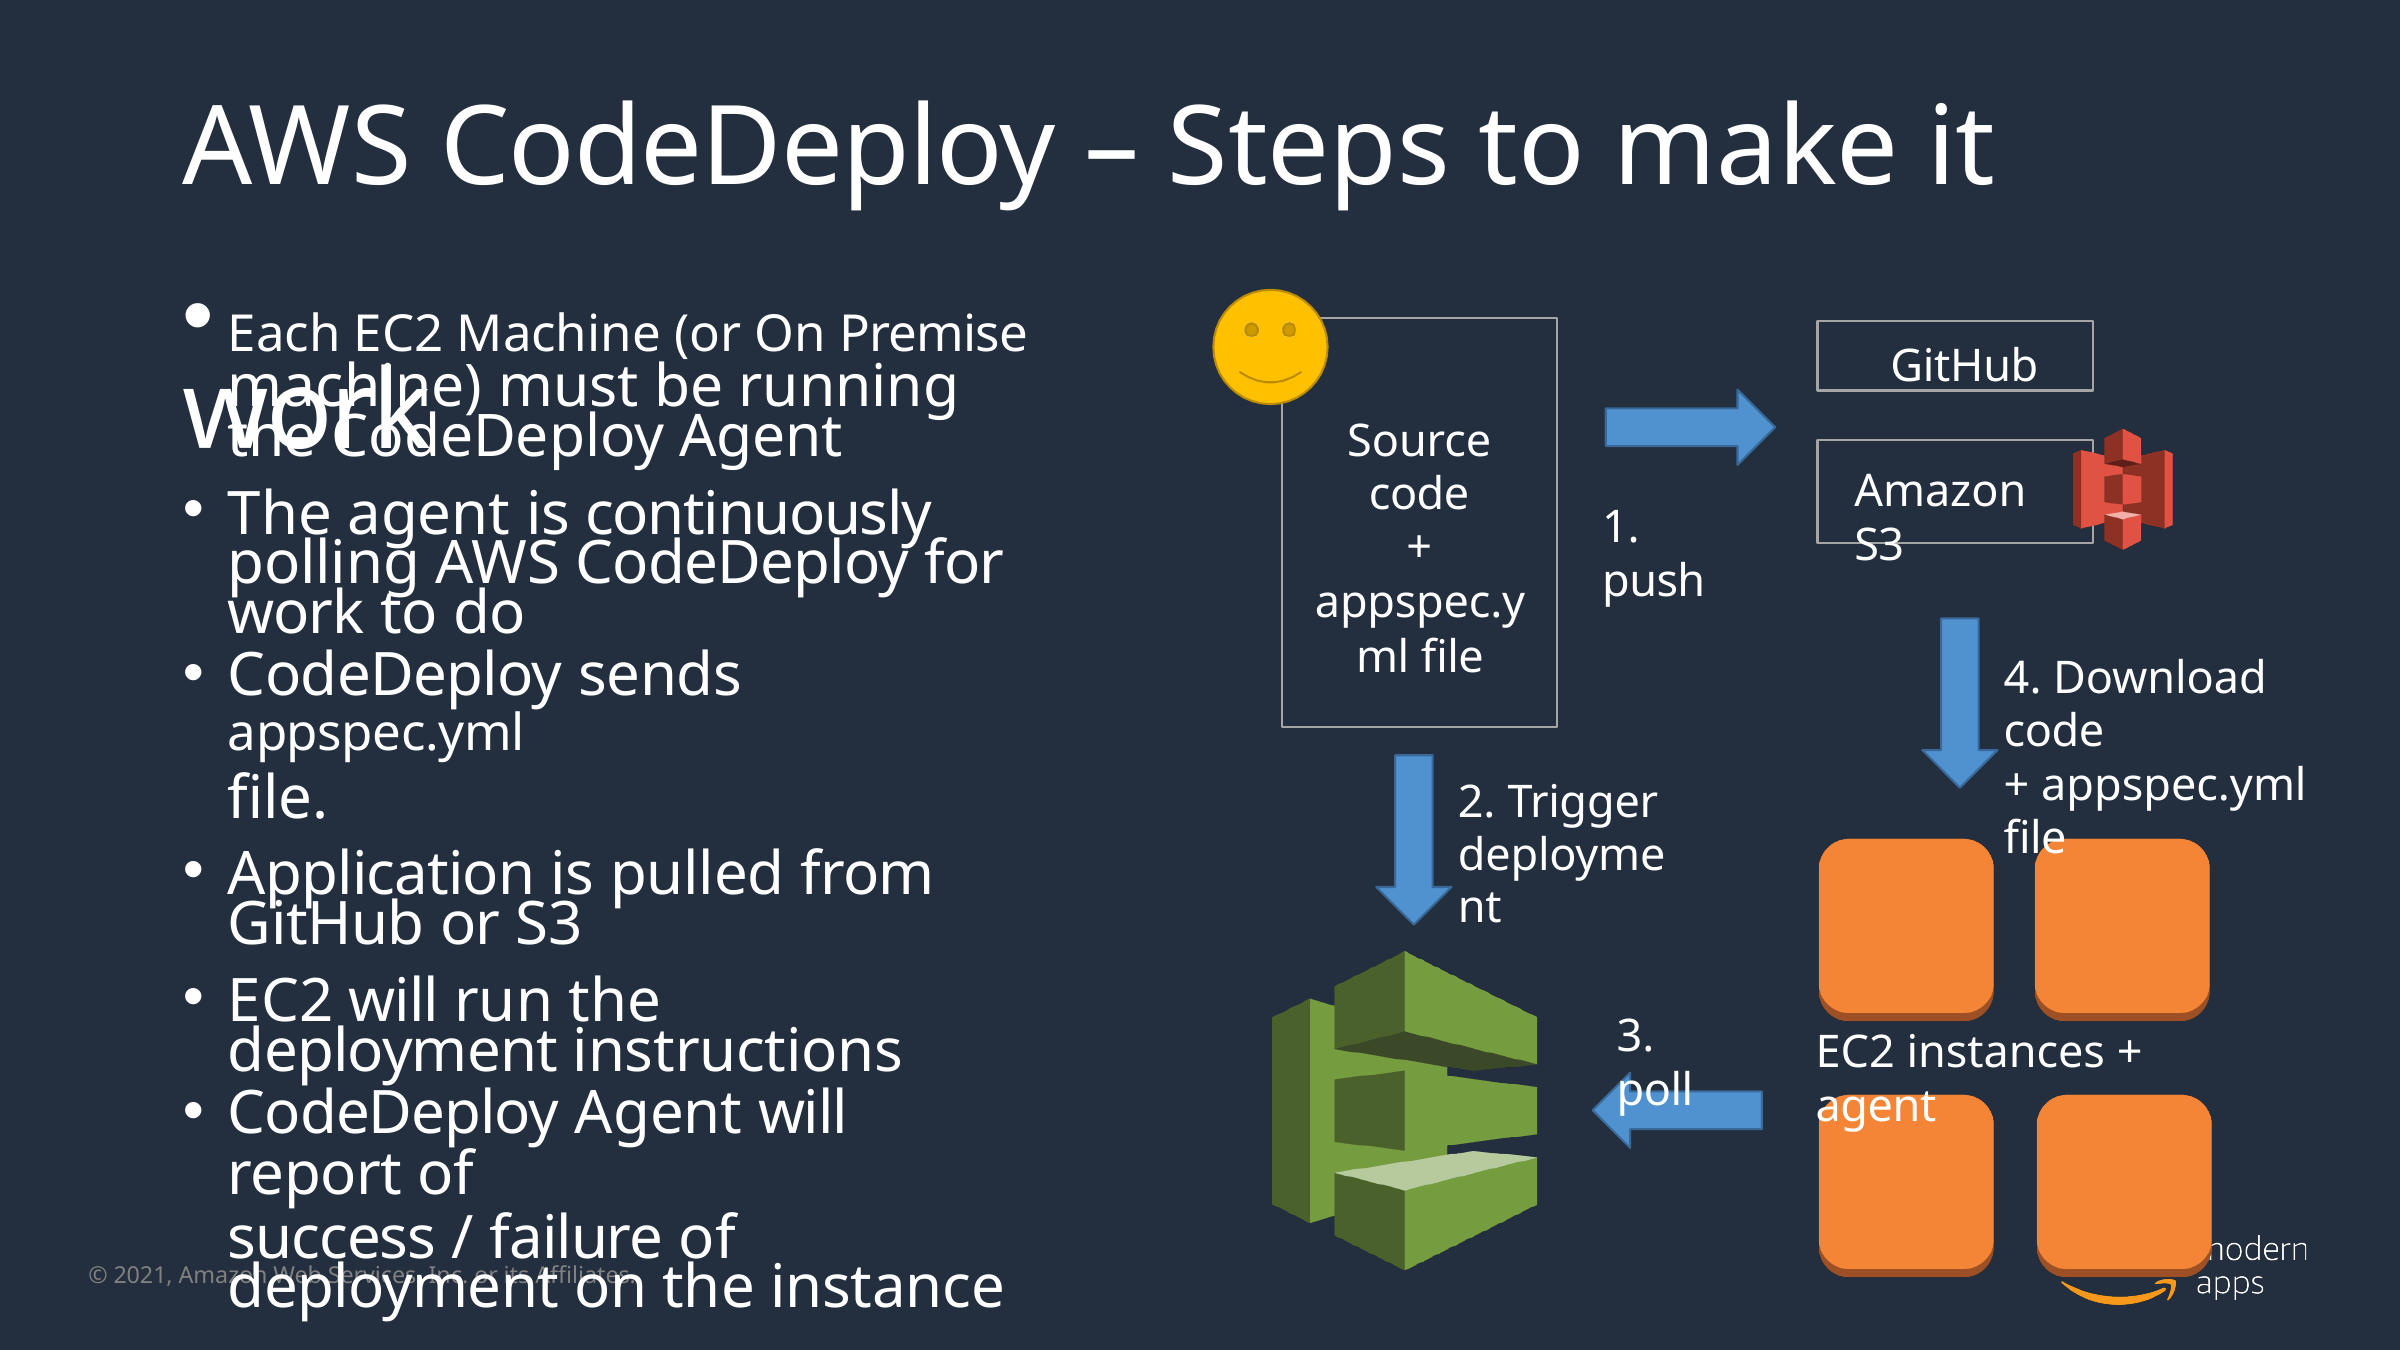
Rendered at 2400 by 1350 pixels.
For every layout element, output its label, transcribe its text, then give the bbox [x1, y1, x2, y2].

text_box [1271, 950, 2213, 1279]
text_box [1374, 753, 1454, 927]
text_box Source code + appspec.yml file [1302, 471, 1536, 682]
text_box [1211, 288, 1330, 406]
picture [2033, 837, 2211, 950]
text_box Amazon S3 [1851, 459, 2059, 570]
text_box 4. Download code + appspec.yml file [2001, 646, 2337, 863]
text_box 2. Trigger deployment [1455, 769, 1682, 932]
text_box 1. push [1599, 495, 1738, 606]
title AWS CodeDeploy – Steps to make it work [180, 72, 2079, 471]
text_box GitHub [1817, 320, 2093, 391]
picture [2070, 427, 2174, 551]
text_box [1604, 388, 1777, 467]
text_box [1920, 616, 2000, 790]
picture [1817, 837, 1995, 950]
text_box [1817, 439, 2065, 544]
text_box Each EC2 Machine (or On Premise machine) must be running the CodeDeploy Agent The agent is continuously polling AWS CodeDeploy for work to do CodeDeploy sends appspec.yml file. Application is pulled from GitHub or S3 EC2 will run the deployment instructions CodeDeploy Agent will report of success / failure of deployment on the instance [180, 269, 1057, 1318]
text_box [1281, 471, 1557, 728]
